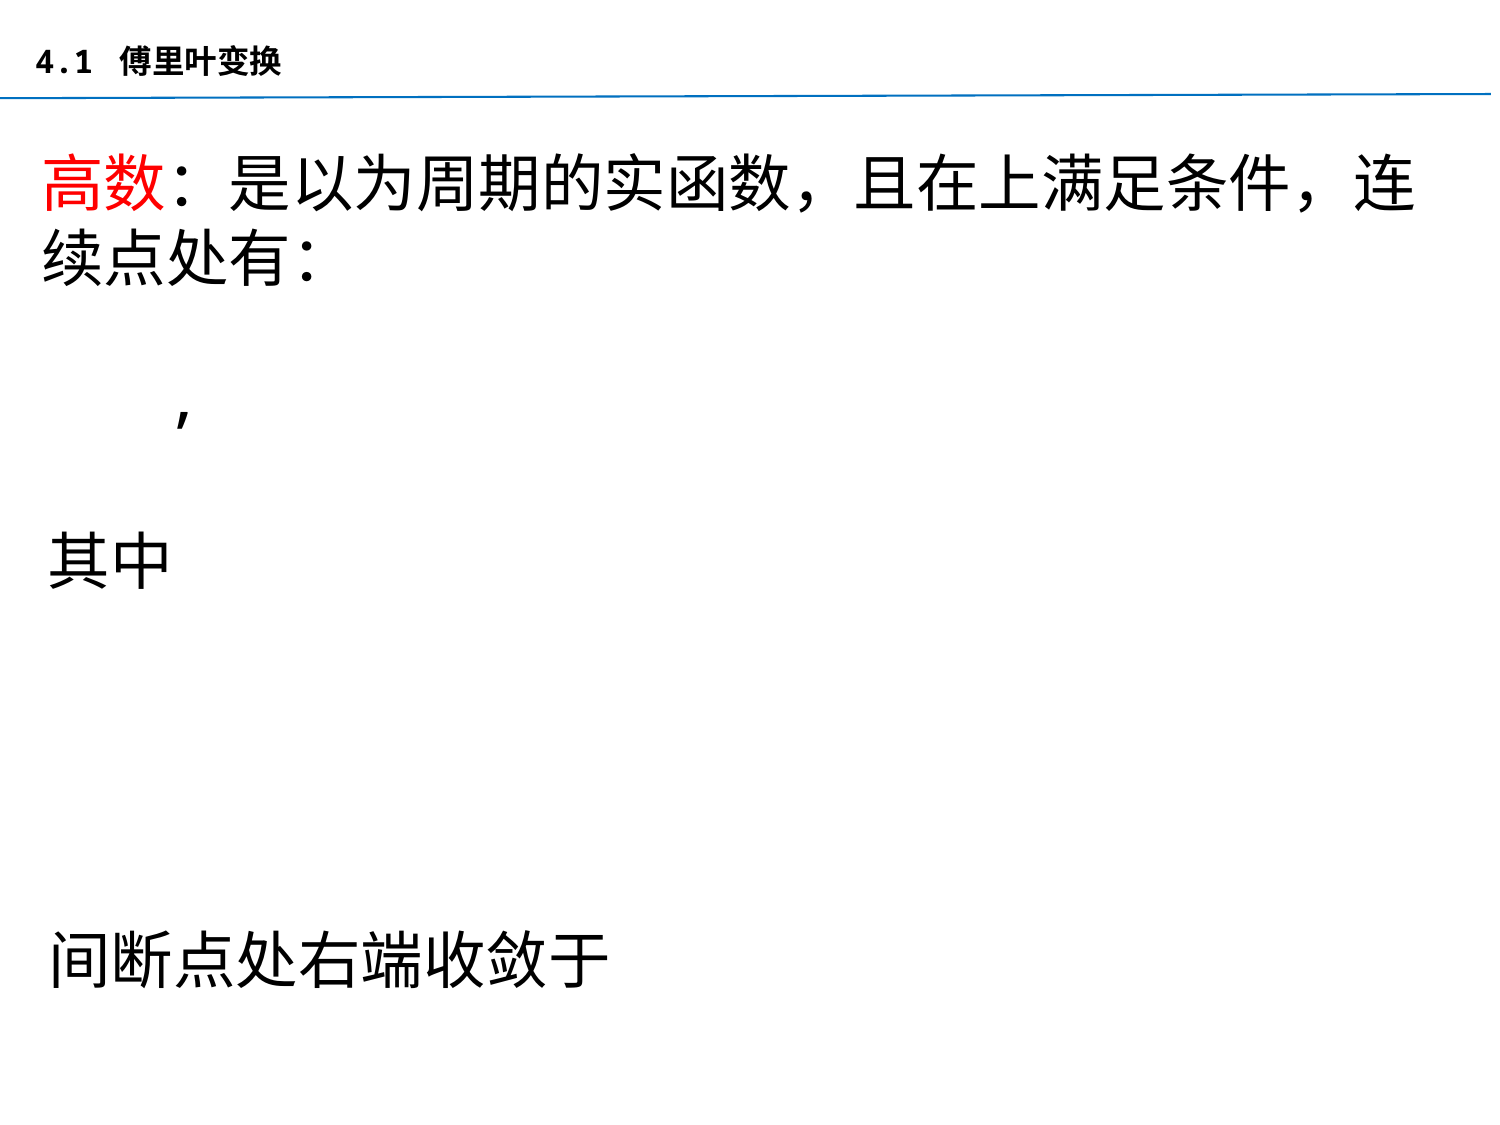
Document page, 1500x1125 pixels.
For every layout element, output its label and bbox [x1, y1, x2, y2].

text_box [0, 13, 1491, 99]
